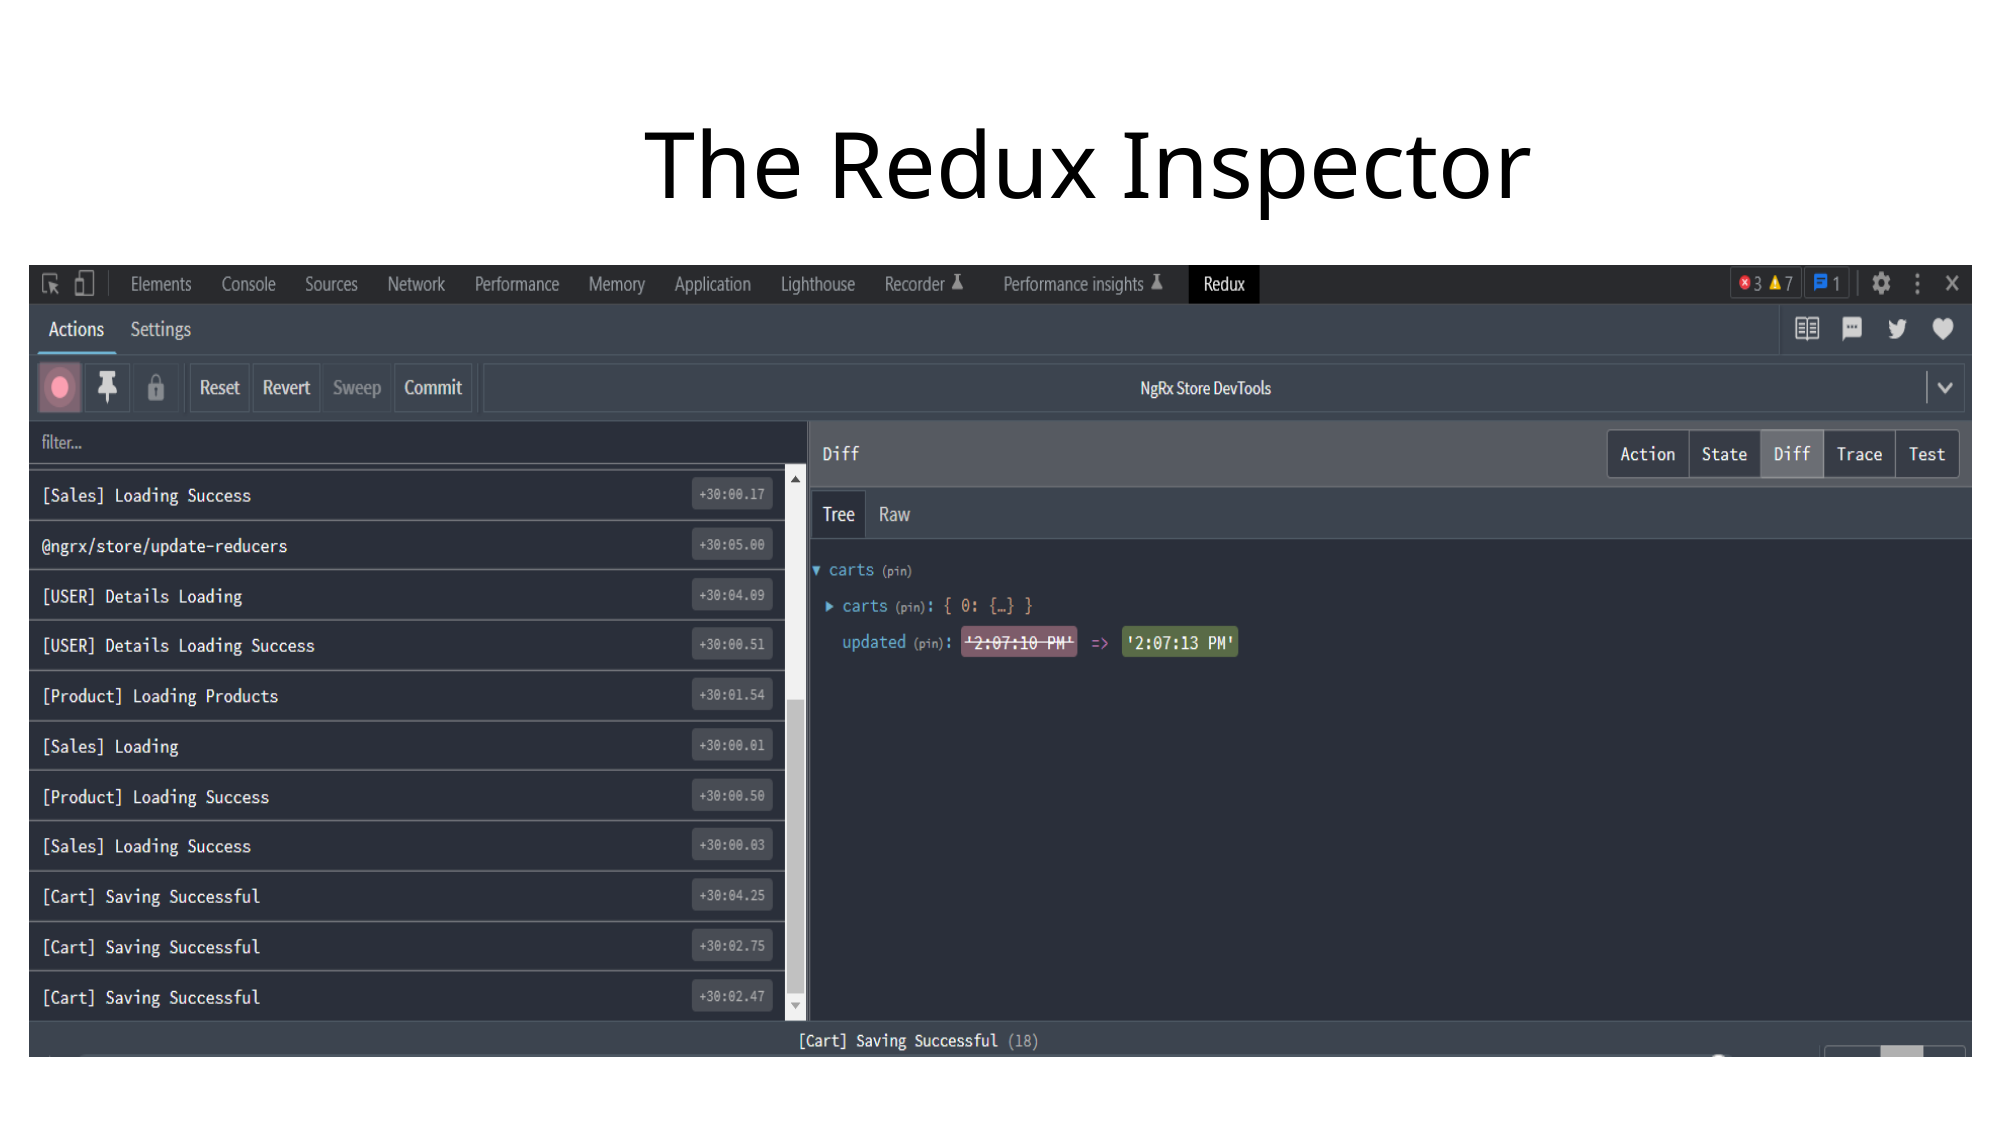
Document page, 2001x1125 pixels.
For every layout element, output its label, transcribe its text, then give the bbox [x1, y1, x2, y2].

title The Redux Inspector [29, 59, 1863, 265]
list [29, 266, 1972, 1058]
